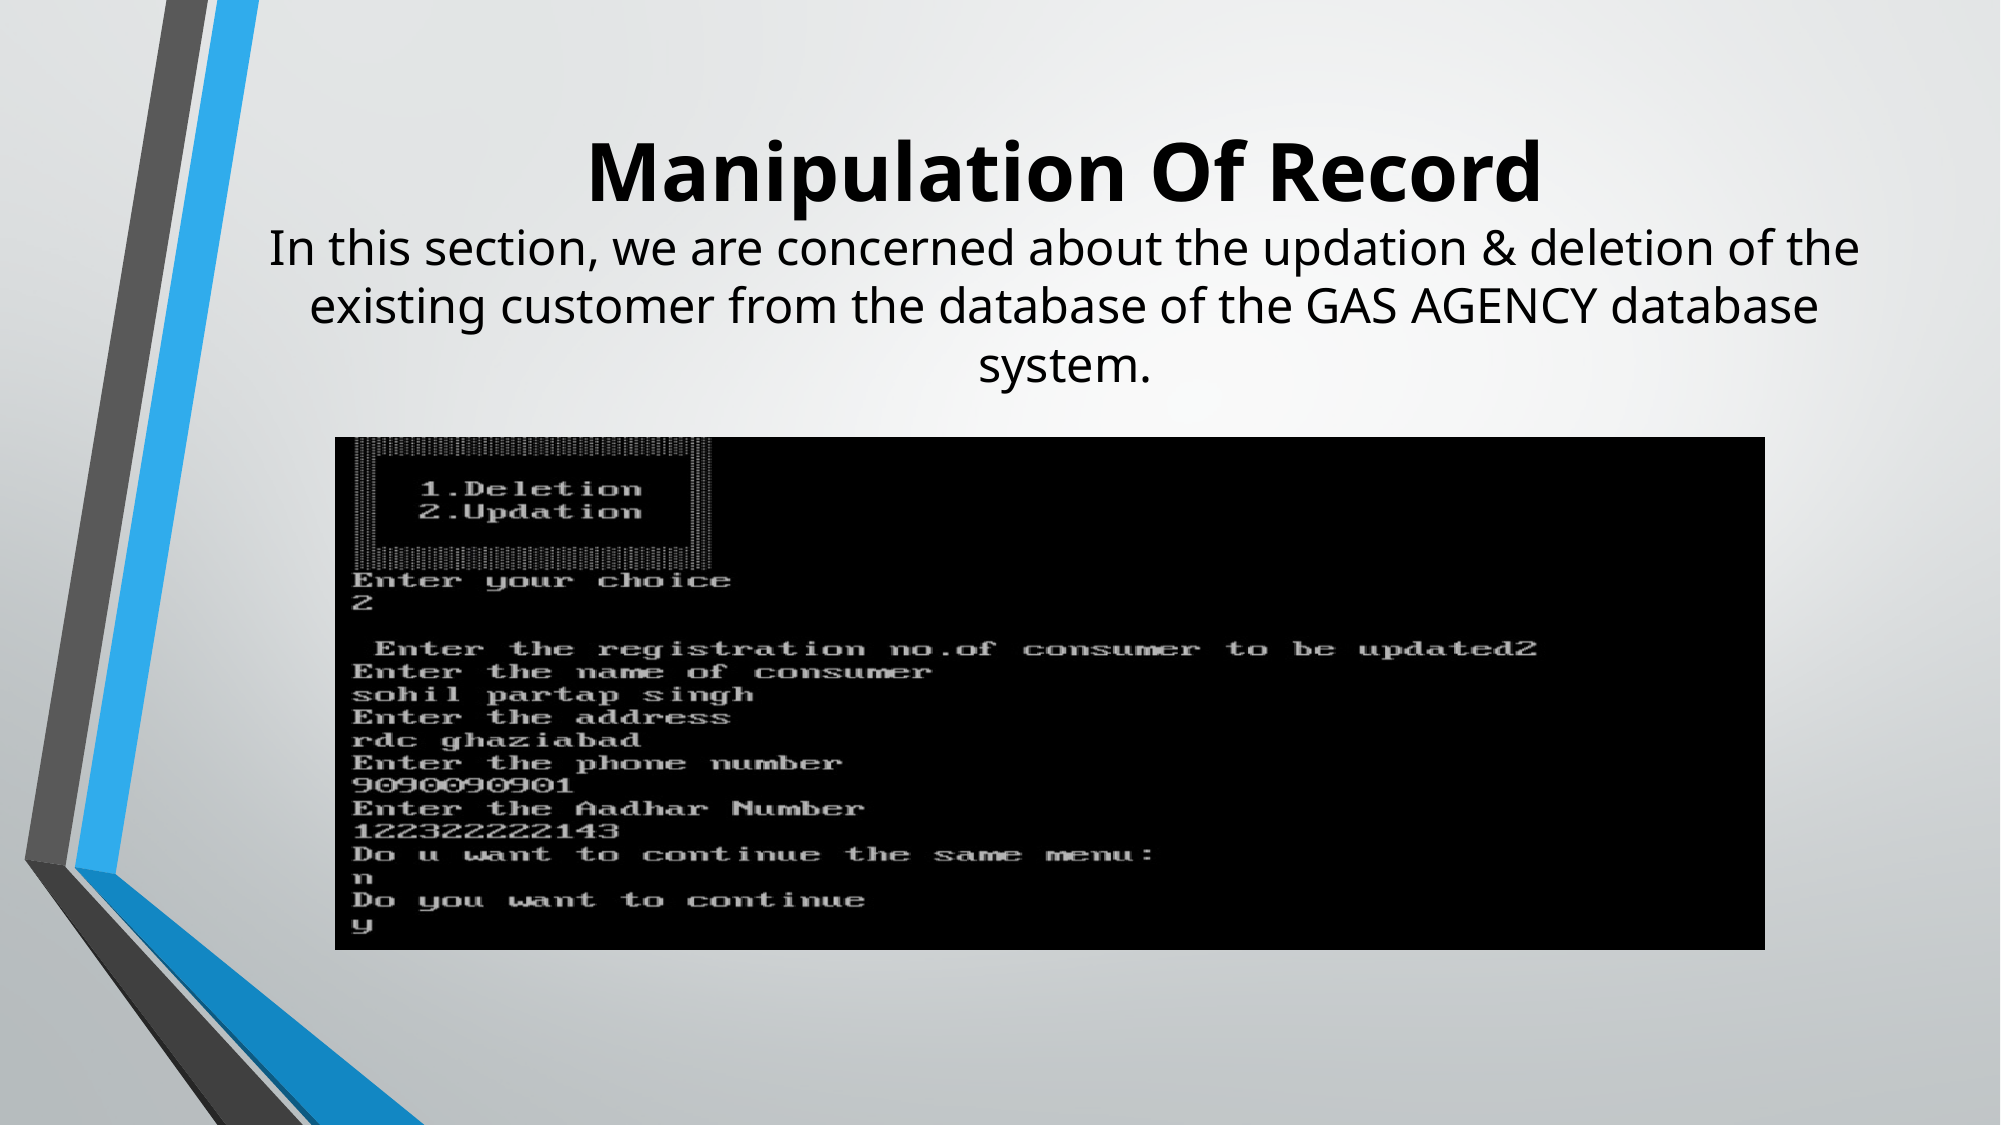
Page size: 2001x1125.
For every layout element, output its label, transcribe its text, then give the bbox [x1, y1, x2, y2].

title Manipulation Of Record In this section, we are concerned about the updation & deletion of the existing customer from the database of the GAS AGENCY database system. [243, 112, 1887, 400]
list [335, 437, 1765, 951]
